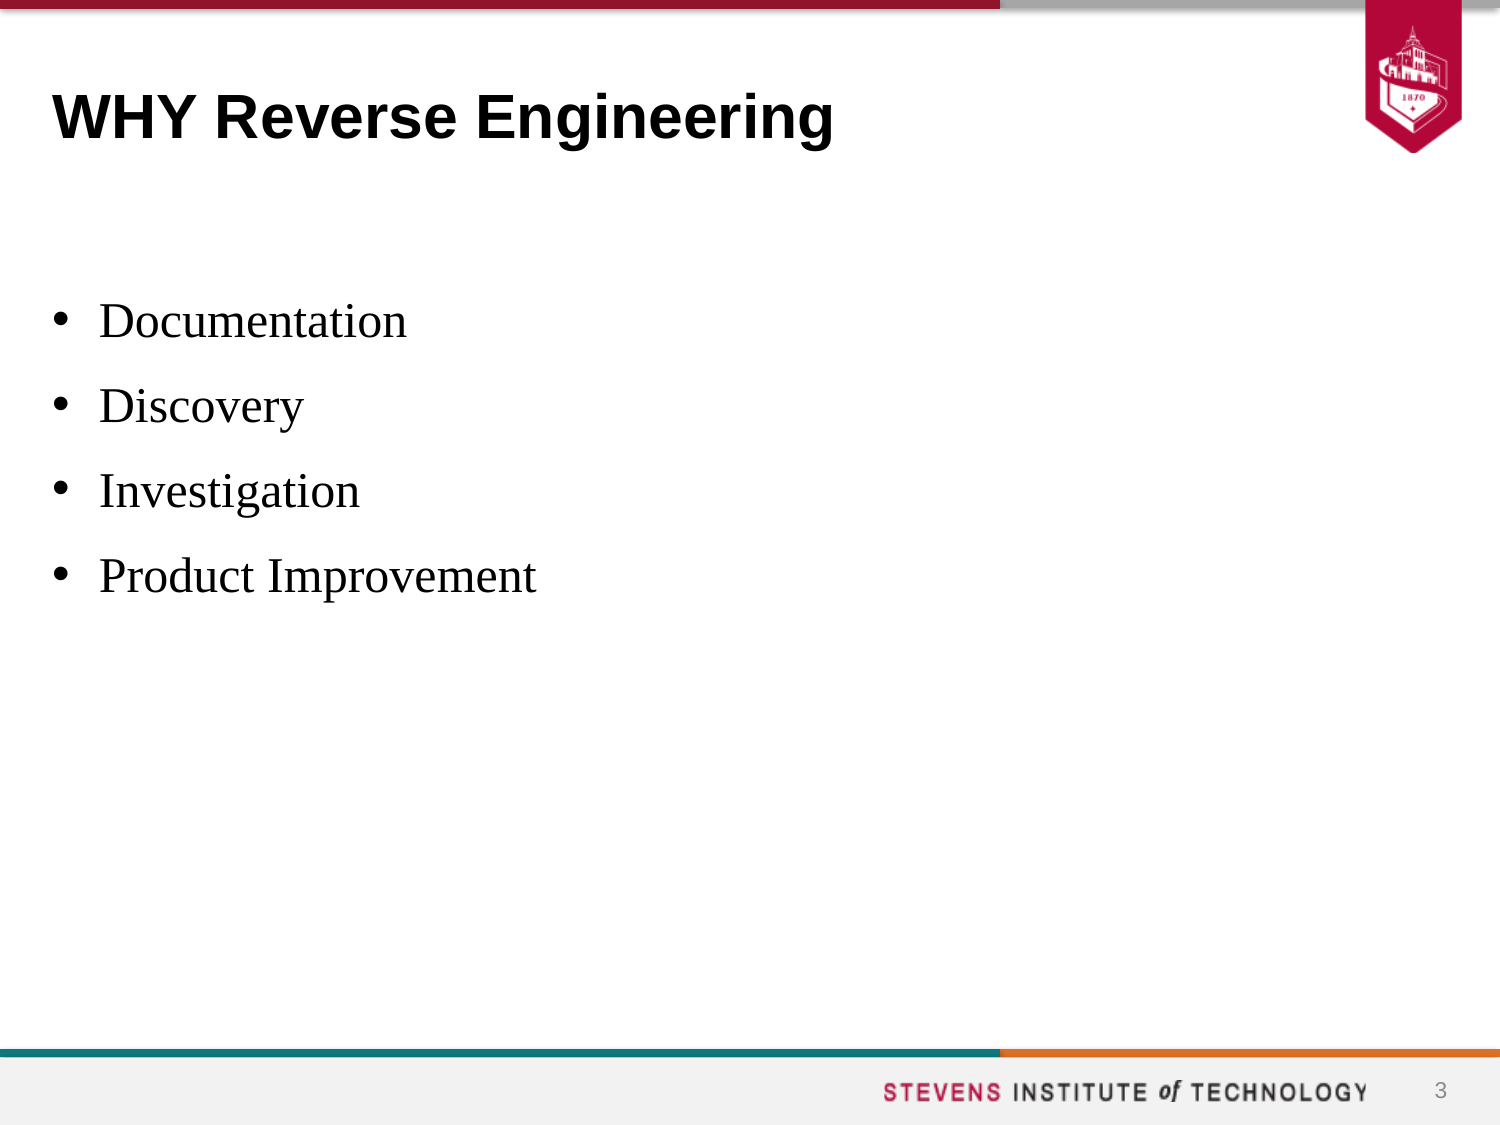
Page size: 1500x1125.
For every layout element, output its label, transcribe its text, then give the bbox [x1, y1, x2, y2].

title WHY Reverse Engineering [37, 68, 1236, 157]
slide_number 3 [1401, 1059, 1481, 1120]
list Documentation Discovery Investigation Product Improvement [37, 280, 1463, 1000]
